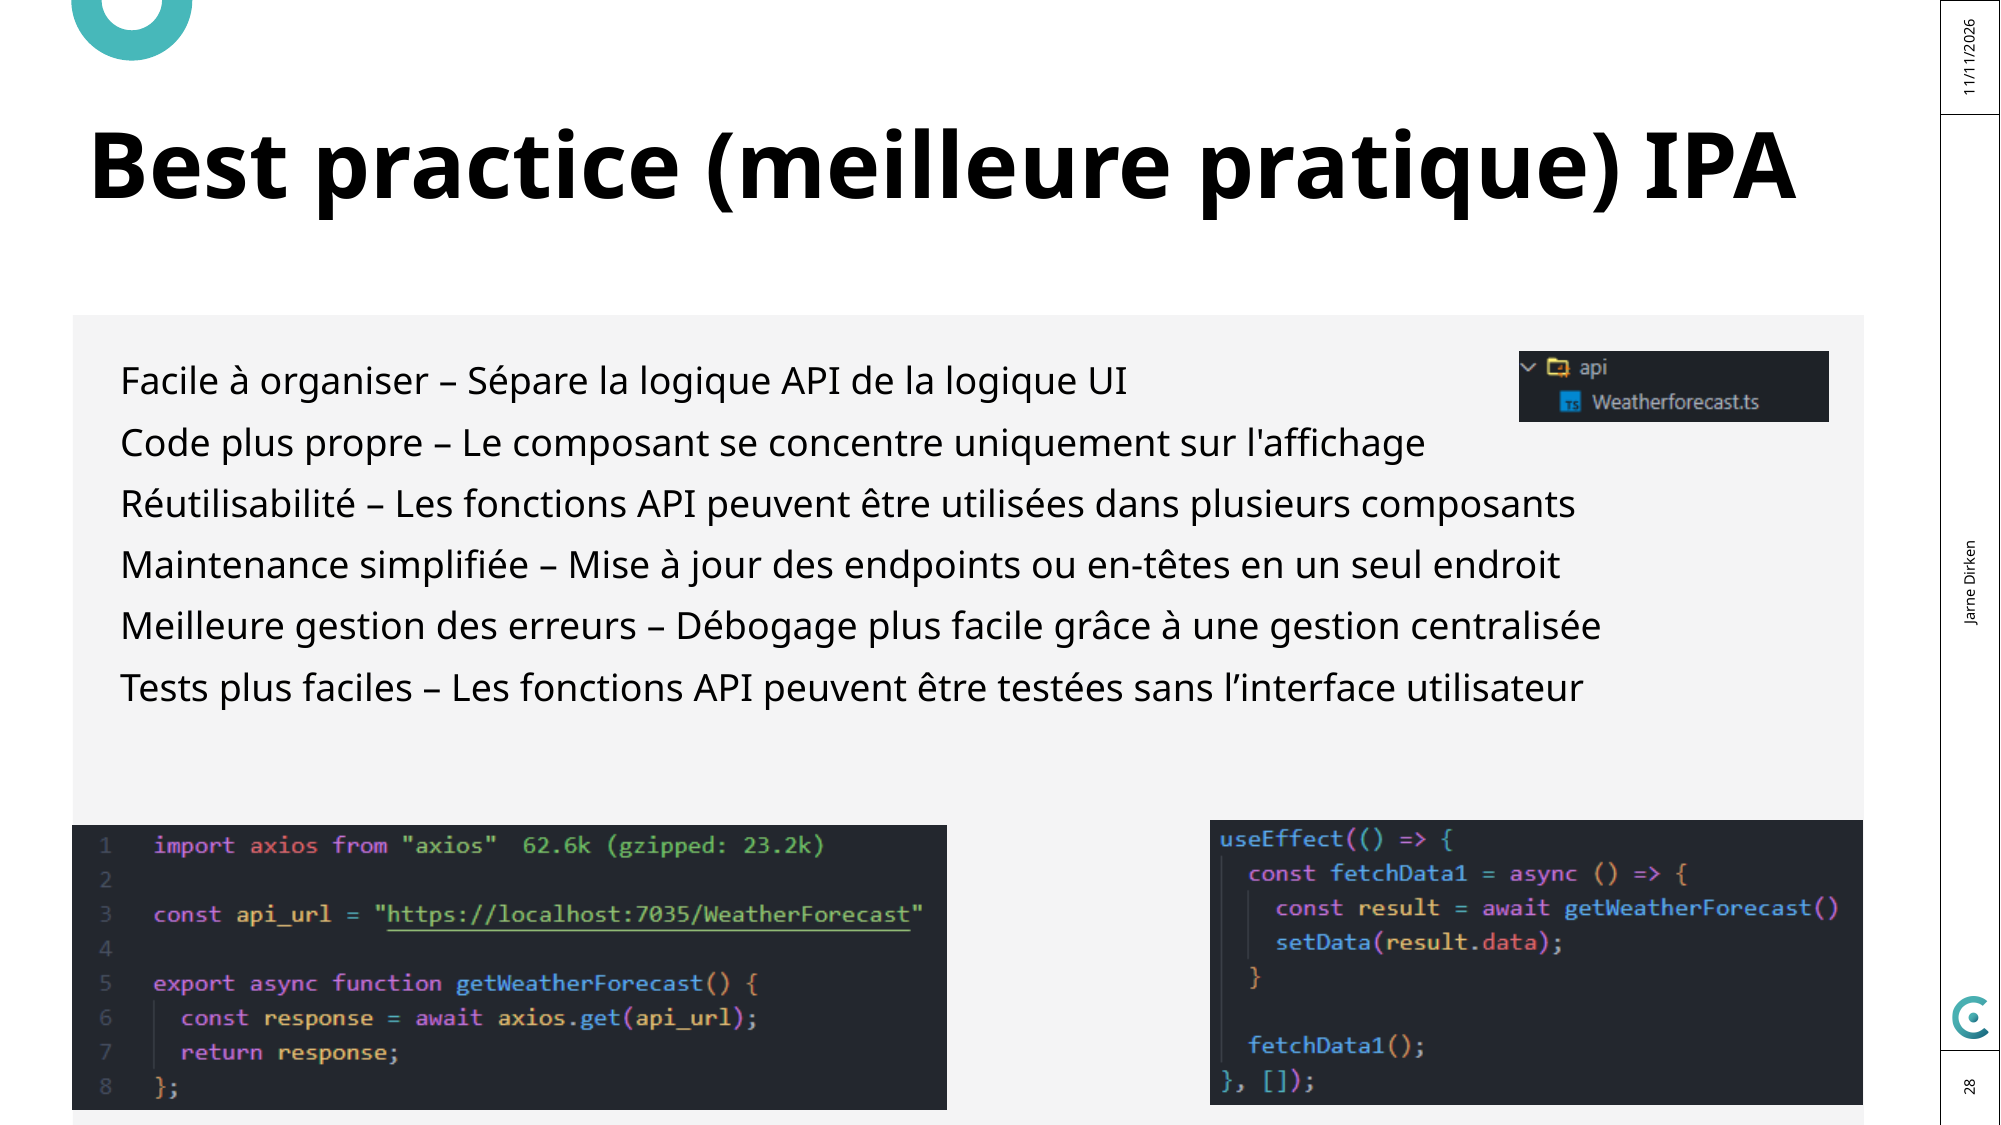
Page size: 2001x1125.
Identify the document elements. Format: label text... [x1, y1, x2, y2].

list Facile à organiser – Sépare la logique API de la logique UI Code plus propre – Le composant se concentre uniquement sur l'affichage Réutilisabilité – Les fonctions API peuvent être utilisées dans plusieurs composants Maintenance simplifiée – Mise à jour des endpoints ou en-têtes en un seul endroit Meilleure gestion des erreurs – Débogage plus facile grâce à une gestion centralisée Tests plus faciles – Les fonctions API peuvent être testées sans l’interface utilisateur [72, 315, 1863, 1050]
title Best practice (meilleure pratique) IPA [72, 59, 1863, 278]
slide_number 28 [1940, 1050, 2000, 1125]
footer Jarne Dirken [1940, 114, 2000, 1050]
picture [1519, 351, 1830, 422]
picture [1210, 820, 1863, 1105]
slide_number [1940, 0, 2000, 114]
picture [72, 825, 947, 1110]
